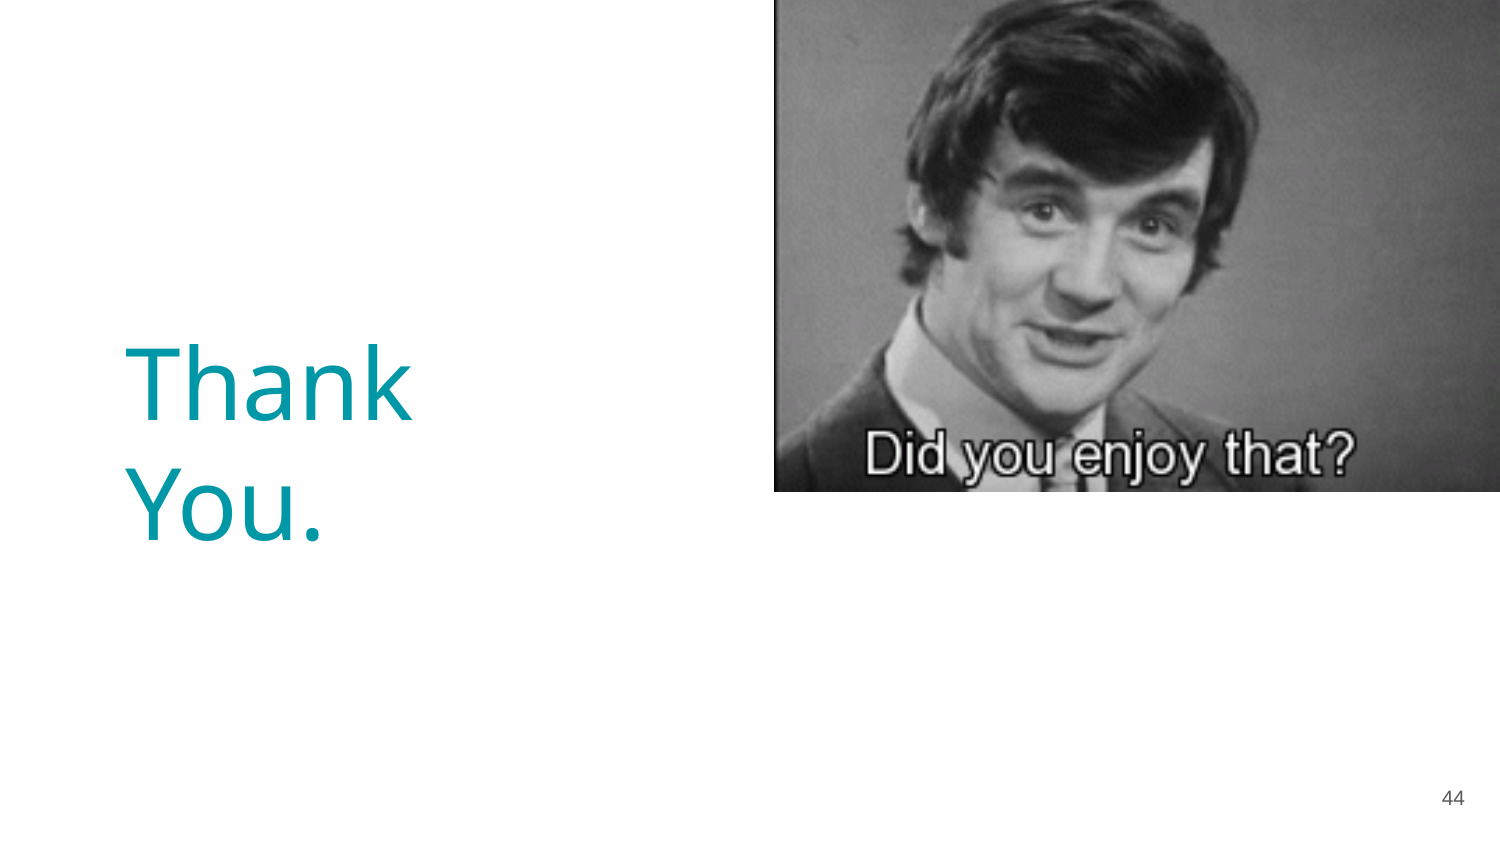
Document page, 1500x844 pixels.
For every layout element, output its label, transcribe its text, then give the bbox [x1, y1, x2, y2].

picture [774, 0, 1500, 493]
slide_number ‹#› [1389, 764, 1480, 830]
text_box Thank You. [110, 194, 627, 687]
